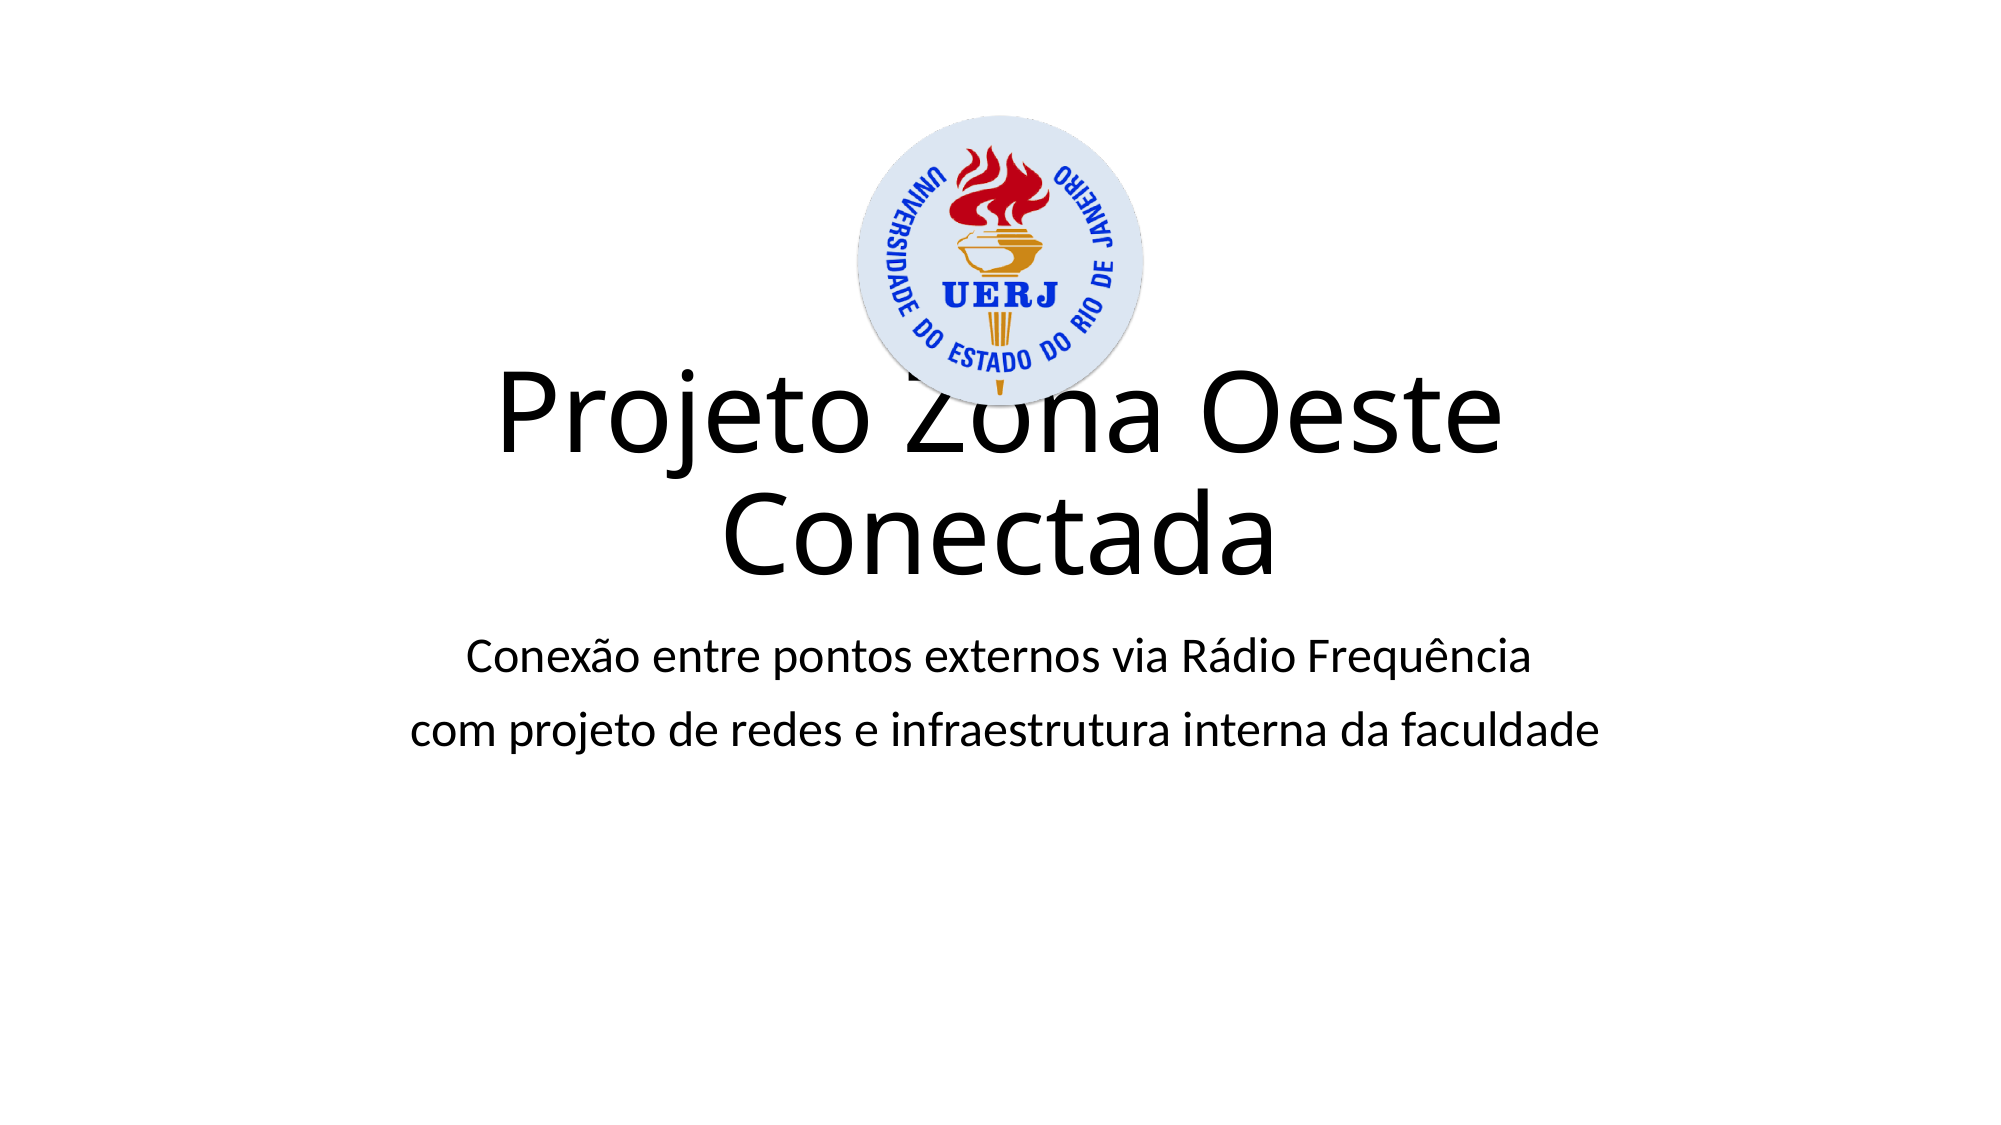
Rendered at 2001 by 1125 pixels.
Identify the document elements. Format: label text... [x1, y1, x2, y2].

subtitle Conexão entre pontos externos via Rádio Frequência com projeto de redes e infraestrutura interna da faculdade [249, 621, 1750, 893]
title Projeto Zona Oeste Conectada [249, 214, 1750, 607]
picture [854, 114, 1146, 411]
